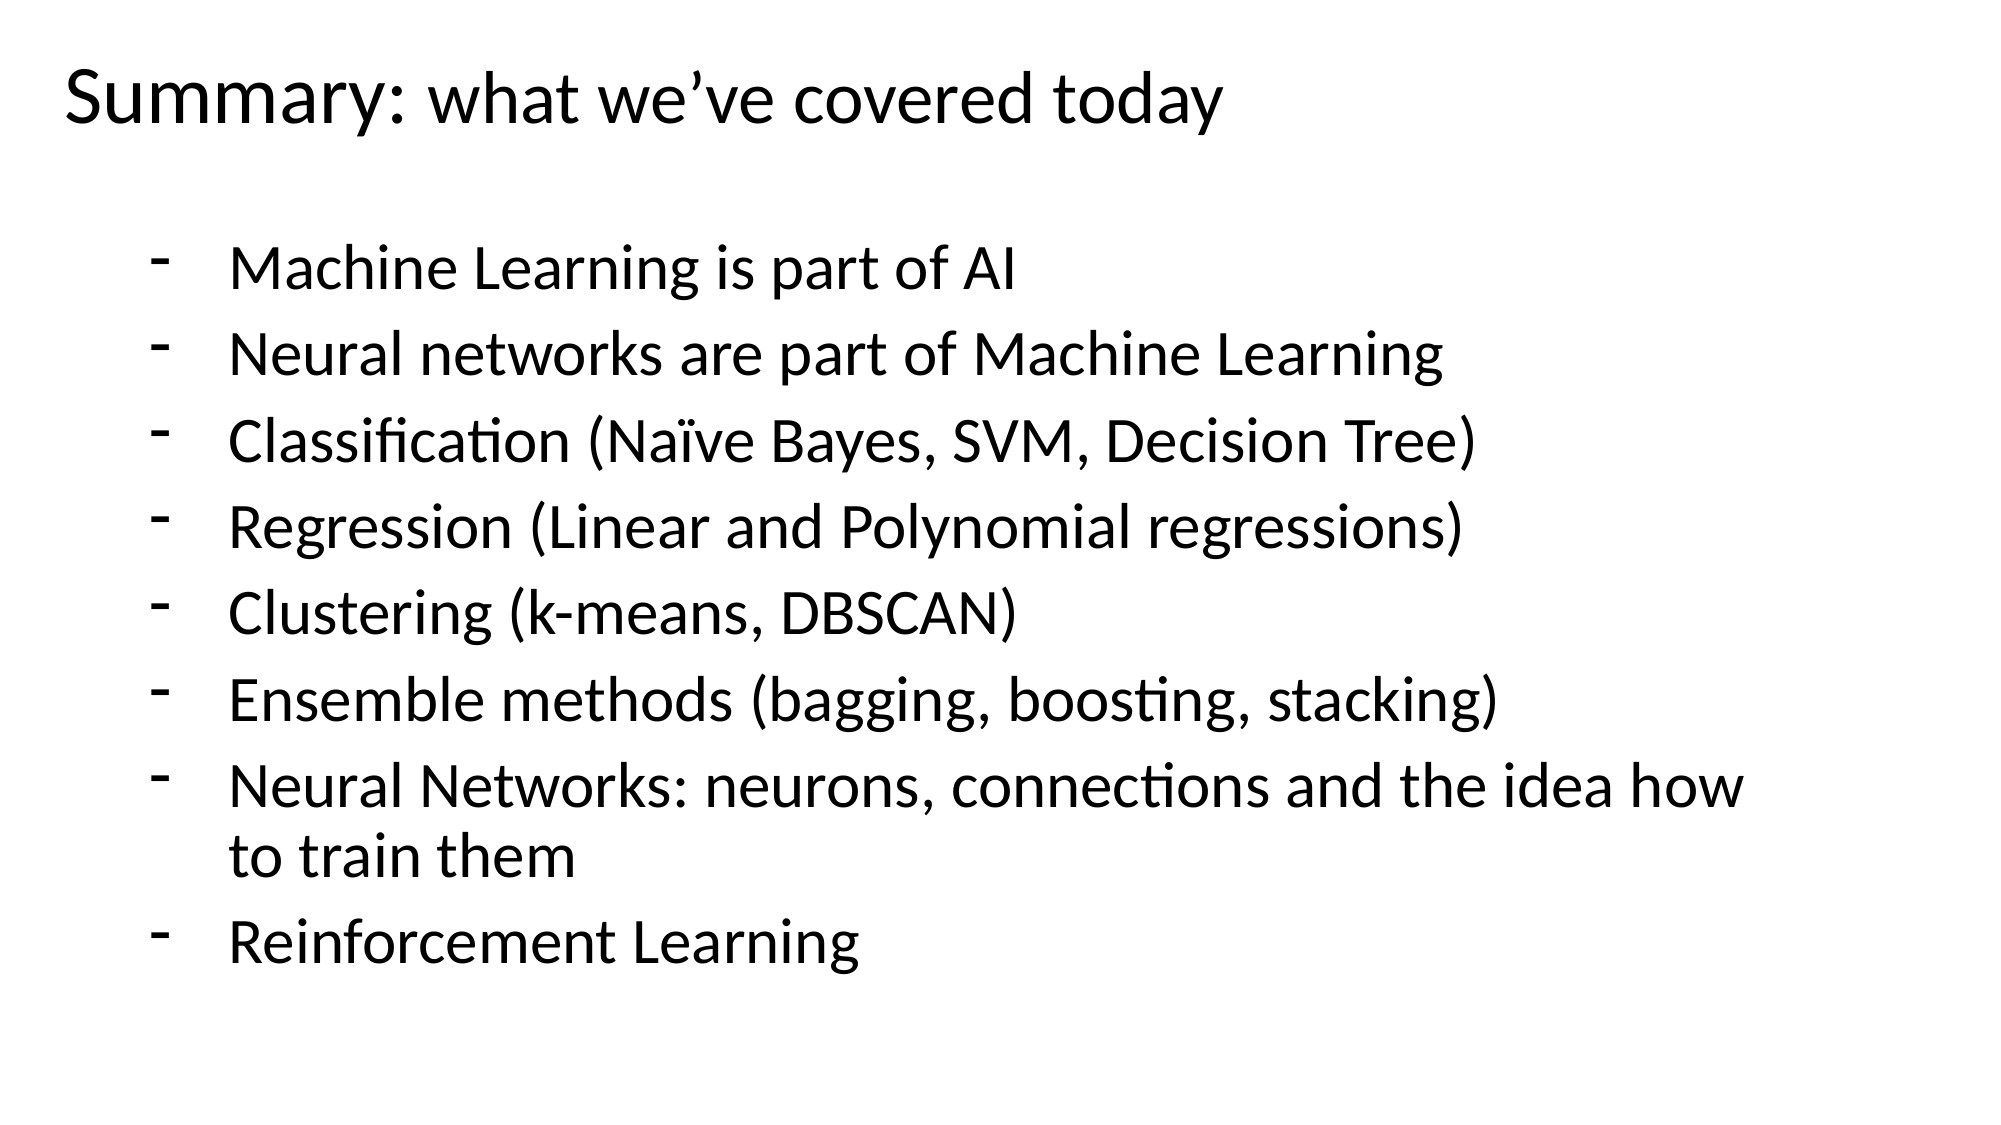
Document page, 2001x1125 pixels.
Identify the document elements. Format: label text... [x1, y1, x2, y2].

text_box Machine Learning is part of AI Neural networks are part of Machine Learning Classification (Naïve Bayes, SVM, Decision Tree) Regression (Linear and Polynomial regressions) Clustering (k-means, DBSCAN) Ensemble methods (bagging, boosting, stacking) Neural Networks: neurons, connections and the idea how to train them Reinforcement Learning [134, 226, 1789, 999]
text_box Summary: what we’ve covered today [49, 44, 1301, 227]
